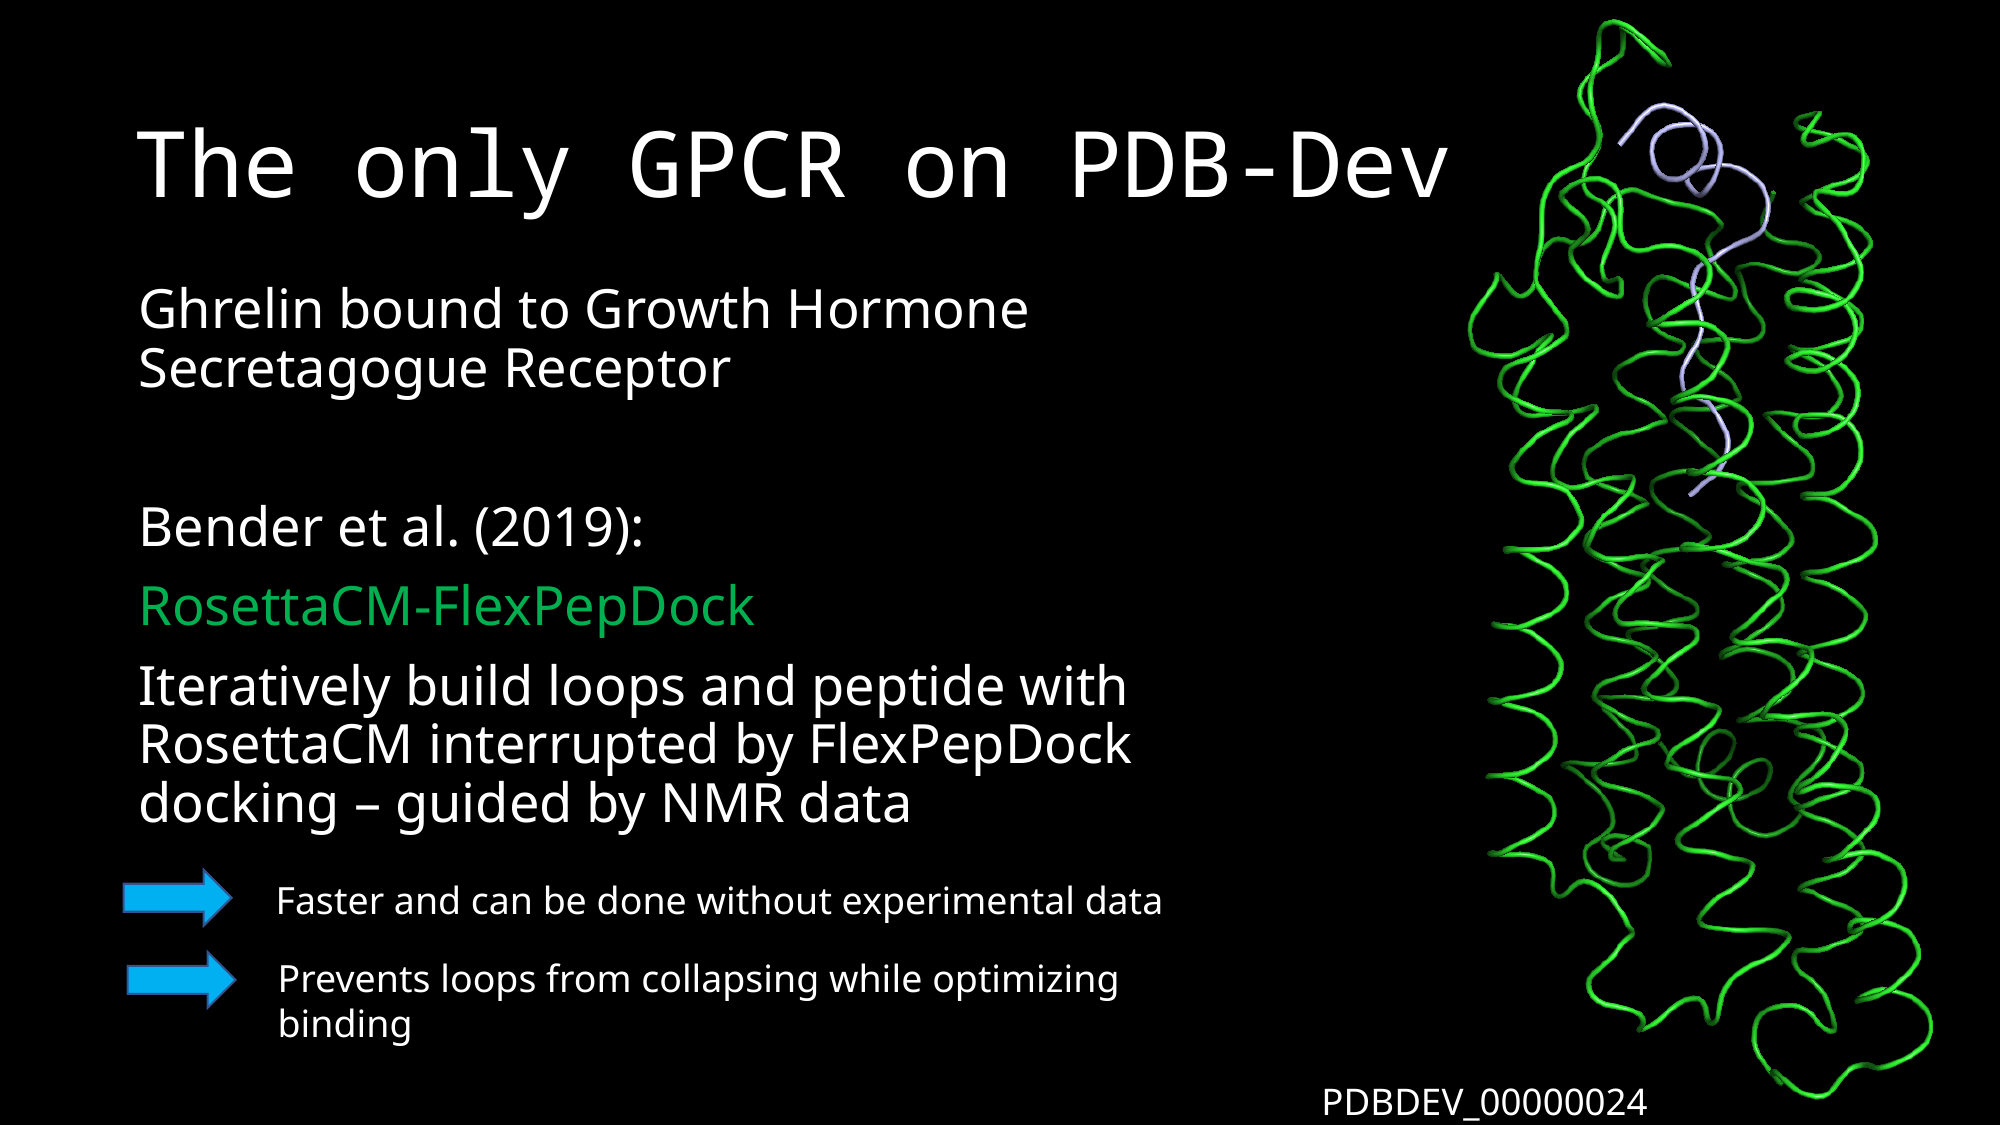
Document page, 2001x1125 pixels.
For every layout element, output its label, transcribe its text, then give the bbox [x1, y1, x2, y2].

text_box Prevents loops from collapsing while optimizing binding [262, 947, 1263, 1053]
title The only GPCR on PDB-Dev [118, 59, 1388, 277]
text_box [126, 949, 238, 1011]
picture [1388, 0, 1995, 1125]
text_box [122, 867, 234, 929]
text_box Ghrelin bound to Growth Hormone Secretagogue Receptor Bender et al. (2019): RosettaCM-FlexPepDock Iteratively build loops and peptide with RosettaCM interrupted by FlexPepDock docking – guided by NMR data [123, 274, 1291, 1034]
text_box PDBDEV_00000024 [1306, 1076, 1388, 1125]
text_box Faster and can be done without experimental data [260, 869, 1261, 930]
